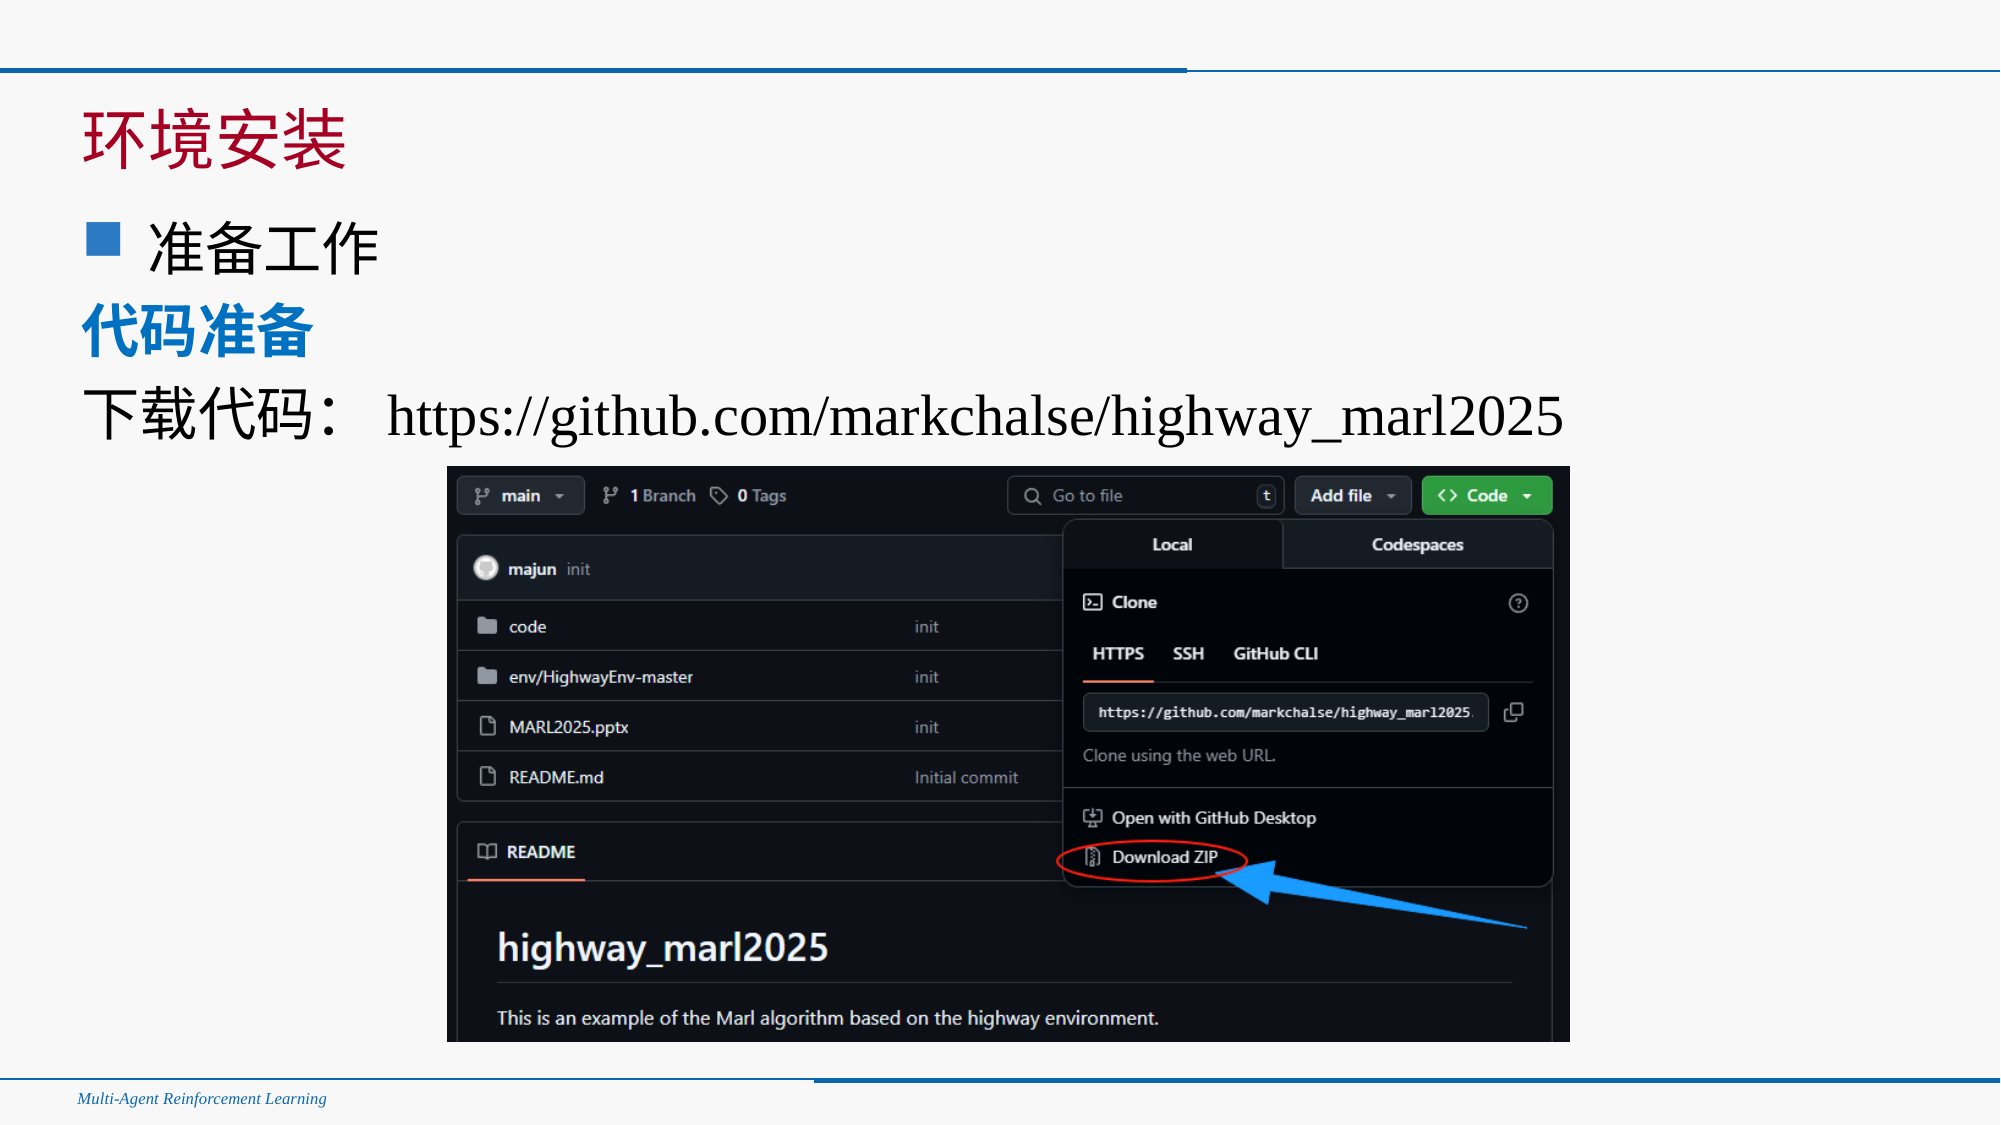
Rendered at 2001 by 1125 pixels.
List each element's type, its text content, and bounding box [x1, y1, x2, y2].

list 环境安装 [66, 97, 1931, 178]
slide_number [1890, 1078, 1974, 1111]
picture [447, 466, 1570, 1042]
list 准备工作 代码准备 下载代码：https://github.com/markchalse/highway_marl2025 [66, 204, 1931, 1051]
